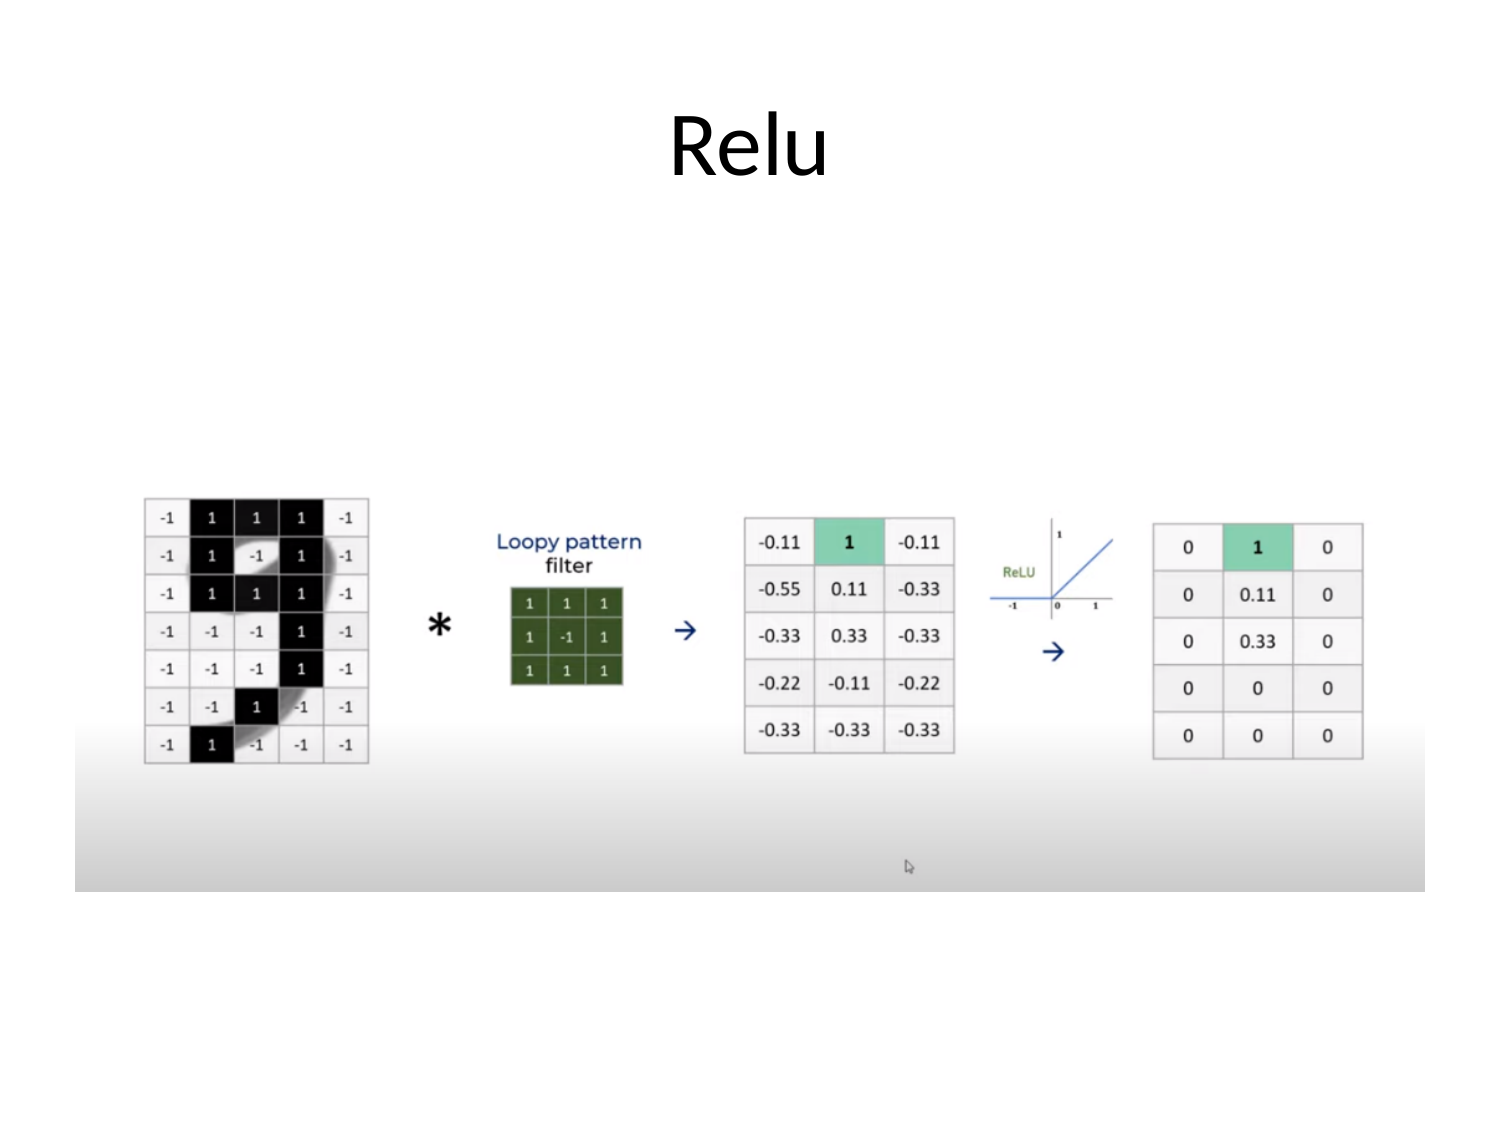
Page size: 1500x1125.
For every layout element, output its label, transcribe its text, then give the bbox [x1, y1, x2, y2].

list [74, 375, 1426, 892]
title Relu [75, 45, 1425, 233]
